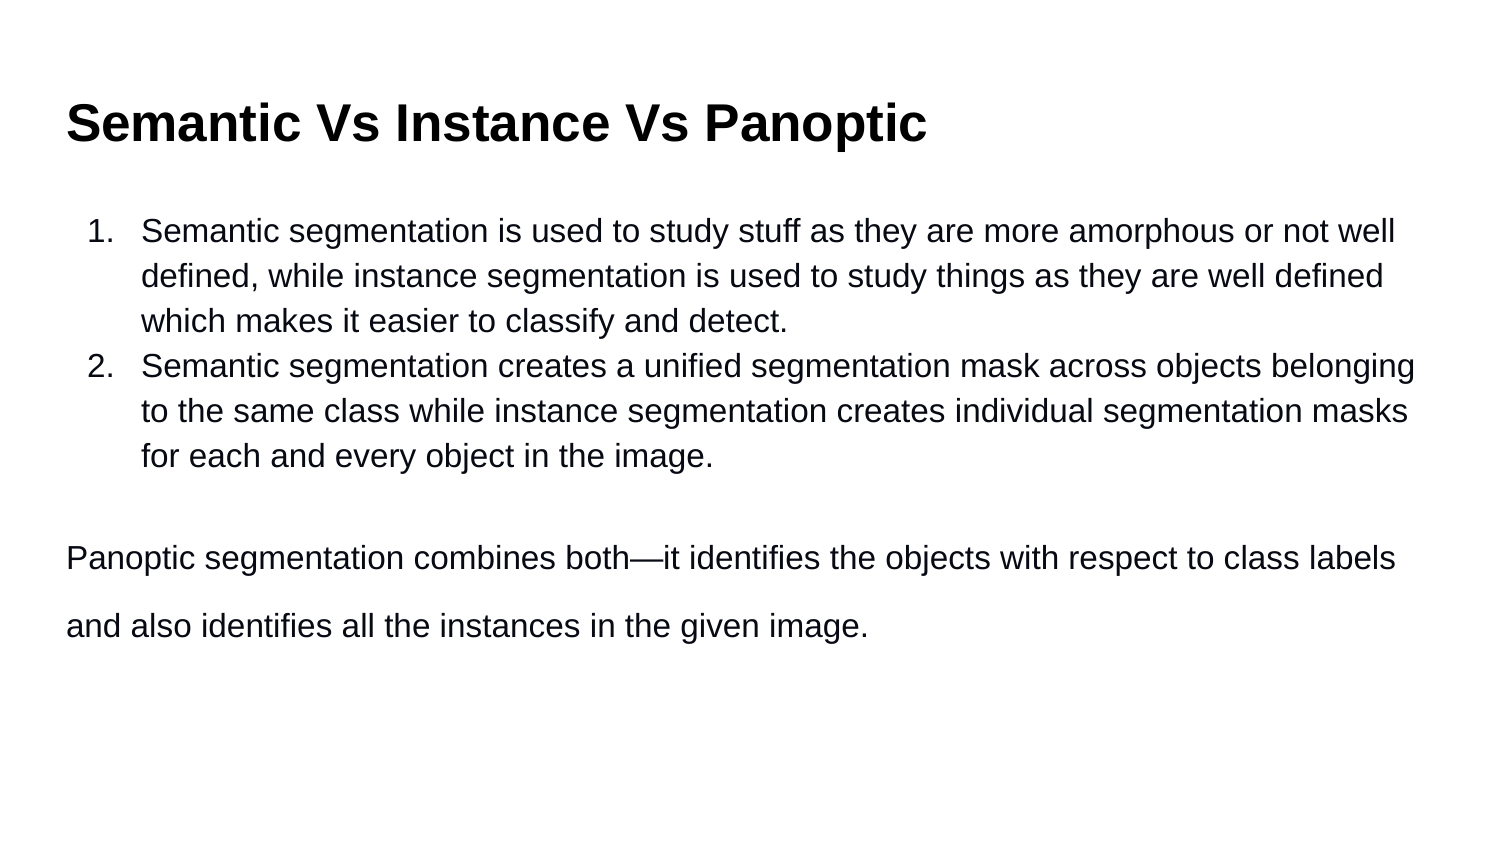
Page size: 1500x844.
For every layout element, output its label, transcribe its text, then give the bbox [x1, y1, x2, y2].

title Semantic Vs Instance Vs Panoptic [51, 72, 1449, 167]
list Semantic segmentation is used to study stuff as they are more amorphous or not well defined, while instance segmentation is used to study things as they are well defined which makes it easier to classify and detect. Semantic segmentation creates a unified segmentation mask across objects belonging to the same class while instance segmentation creates individual segmentation masks for each and every object in the image. Panoptic segmentation combines both—it identifies the objects with respect to class labels and also identifies all the instances in the given image. [51, 189, 1449, 750]
